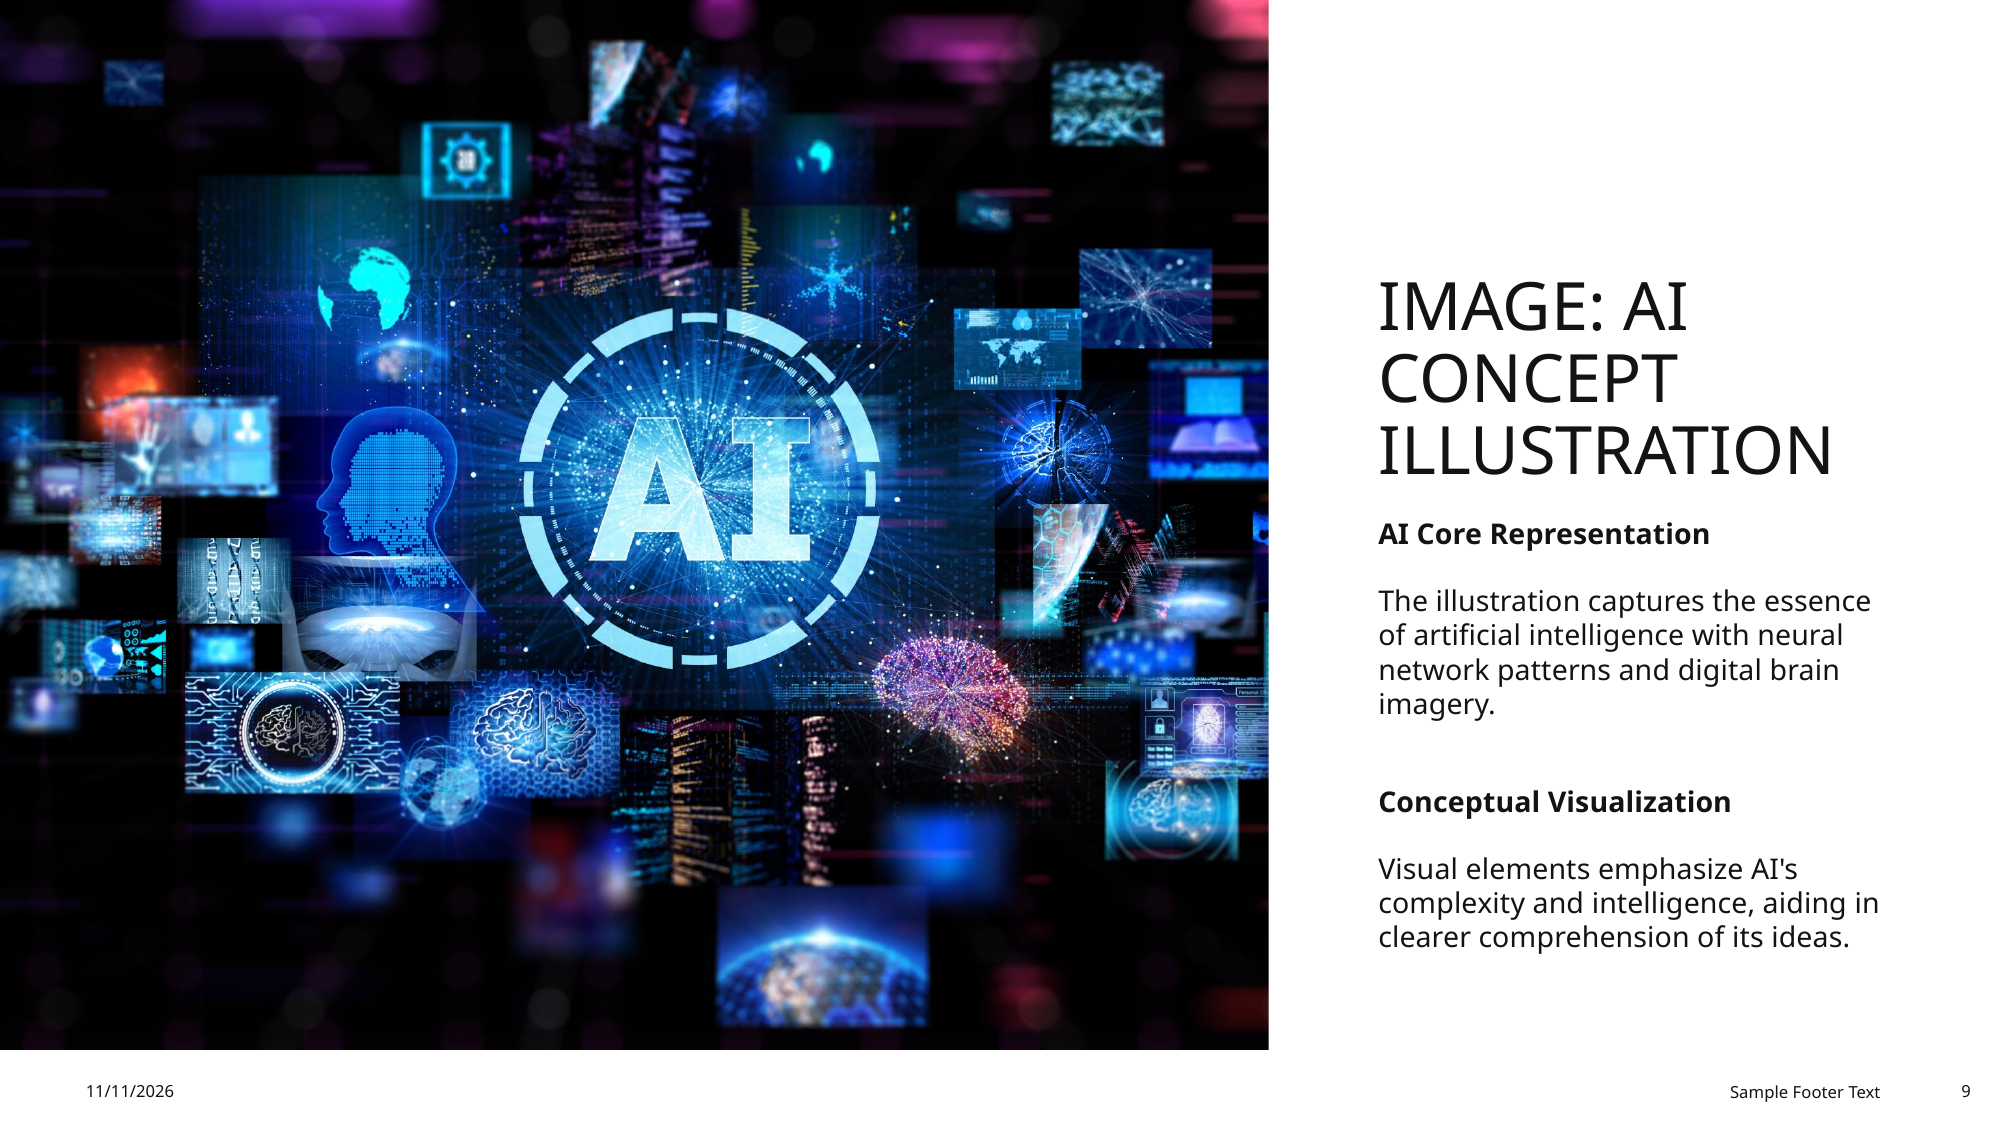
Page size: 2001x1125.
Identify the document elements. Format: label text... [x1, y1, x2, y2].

slide_number 9 [1910, 1064, 1986, 1120]
text_box AI Core Representation The illustration captures the essence of artificial intelligence with neural network patterns and digital brain imagery. Conceptual Visualization Visual elements emphasize AI's complexity and intelligence, aiding in clearer comprehension of its ideas. [1363, 508, 1901, 993]
title Image: AI Concept Illustration [1363, 176, 1901, 497]
picture [0, 0, 1269, 1050]
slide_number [70, 1064, 537, 1120]
footer Sample Footer Text [1458, 1064, 1896, 1120]
